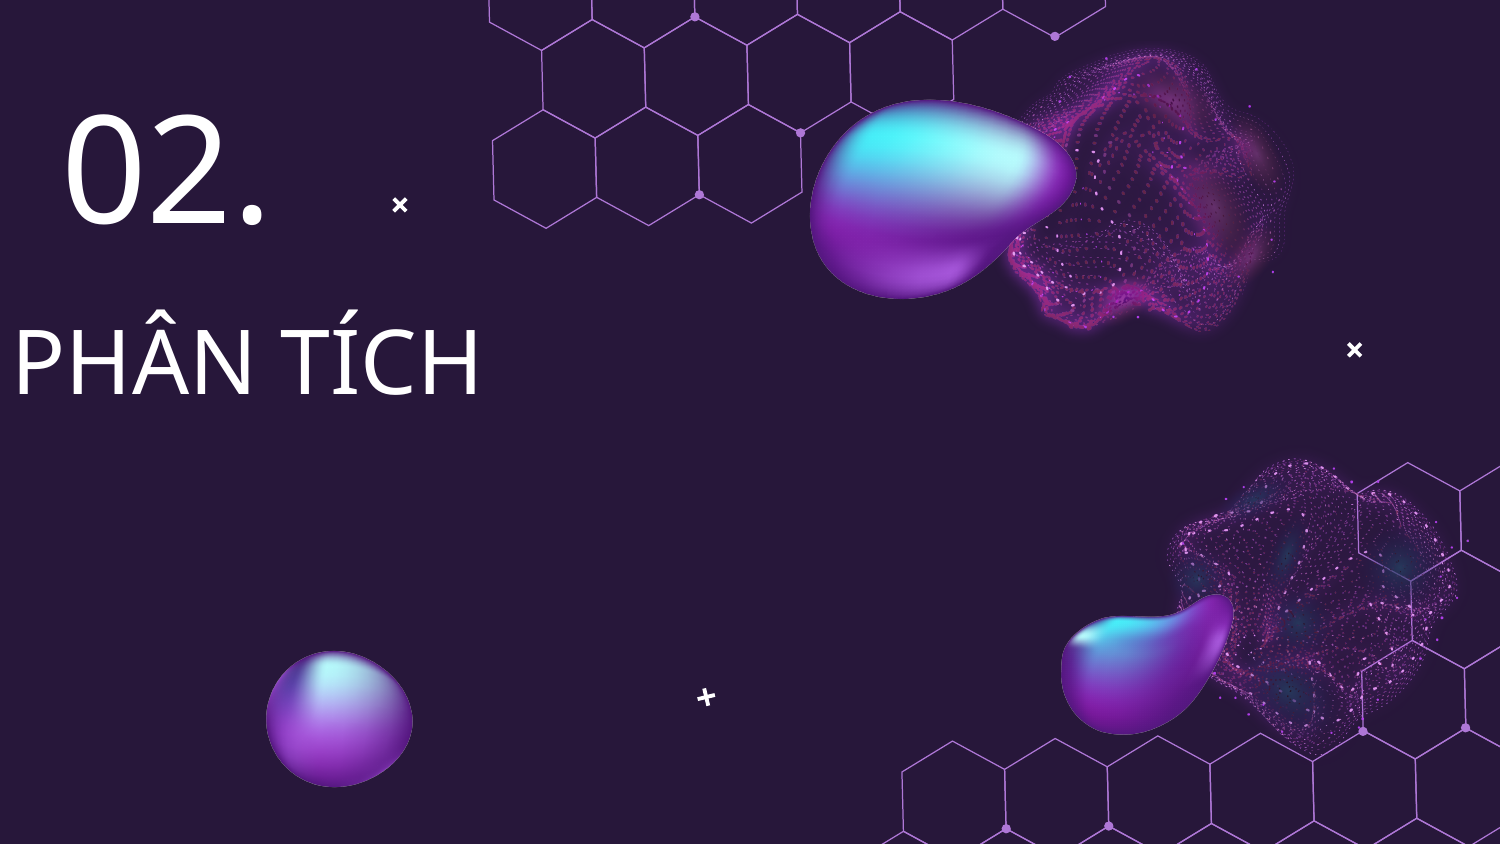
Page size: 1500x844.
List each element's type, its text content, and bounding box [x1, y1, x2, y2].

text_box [699, 690, 713, 704]
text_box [393, 198, 407, 212]
picture [778, 41, 1306, 344]
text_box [1348, 343, 1362, 357]
picture [245, 630, 433, 812]
picture [1040, 428, 1500, 803]
title 02. [46, 94, 400, 233]
title PHÂN TÍCH [0, 280, 1349, 428]
